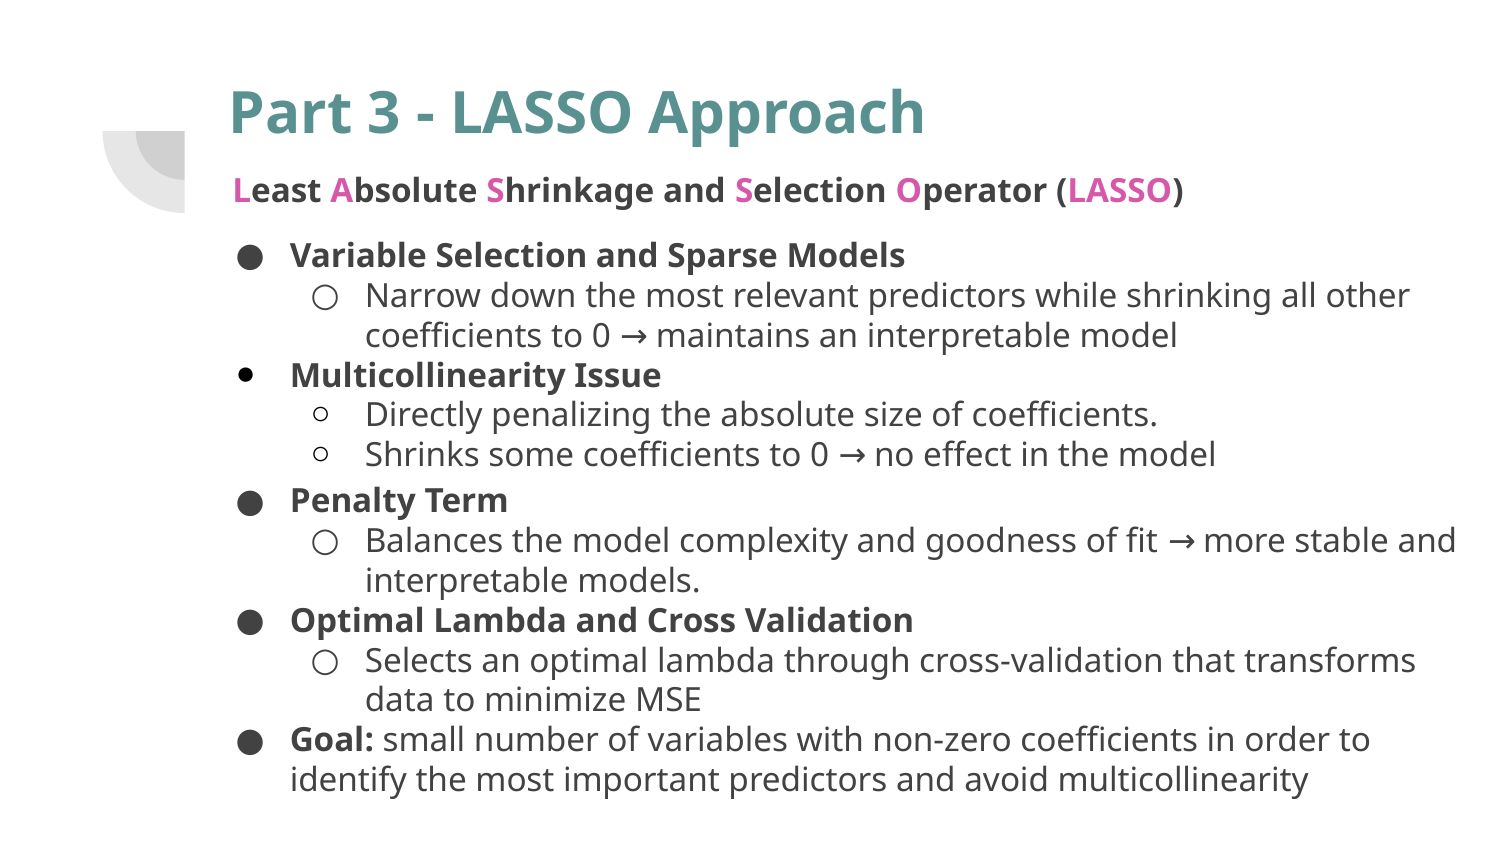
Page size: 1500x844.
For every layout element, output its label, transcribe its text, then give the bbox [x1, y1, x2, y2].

title Part 3 - LASSO Approach [213, 60, 1368, 148]
list Least Absolute Shrinkage and Selection Operator (LASSO) Variable Selection and Sparse Models Narrow down the most relevant predictors while shrinking all other coefficients to 0 → maintains an interpretable model Multicollinearity Issue Directly penalizing the absolute size of coefficients. Shrinks some coefficients to 0 → no effect in the model Penalty Term Balances the model complexity and goodness of fit → more stable and interpretable models. Optimal Lambda and Cross Validation Selects an optimal lambda through cross-validation that transforms data to minimize MSE Goal: small number of variables with non-zero coefficients in order to identify the most important predictors and avoid multicollinearity [199, 148, 1500, 819]
